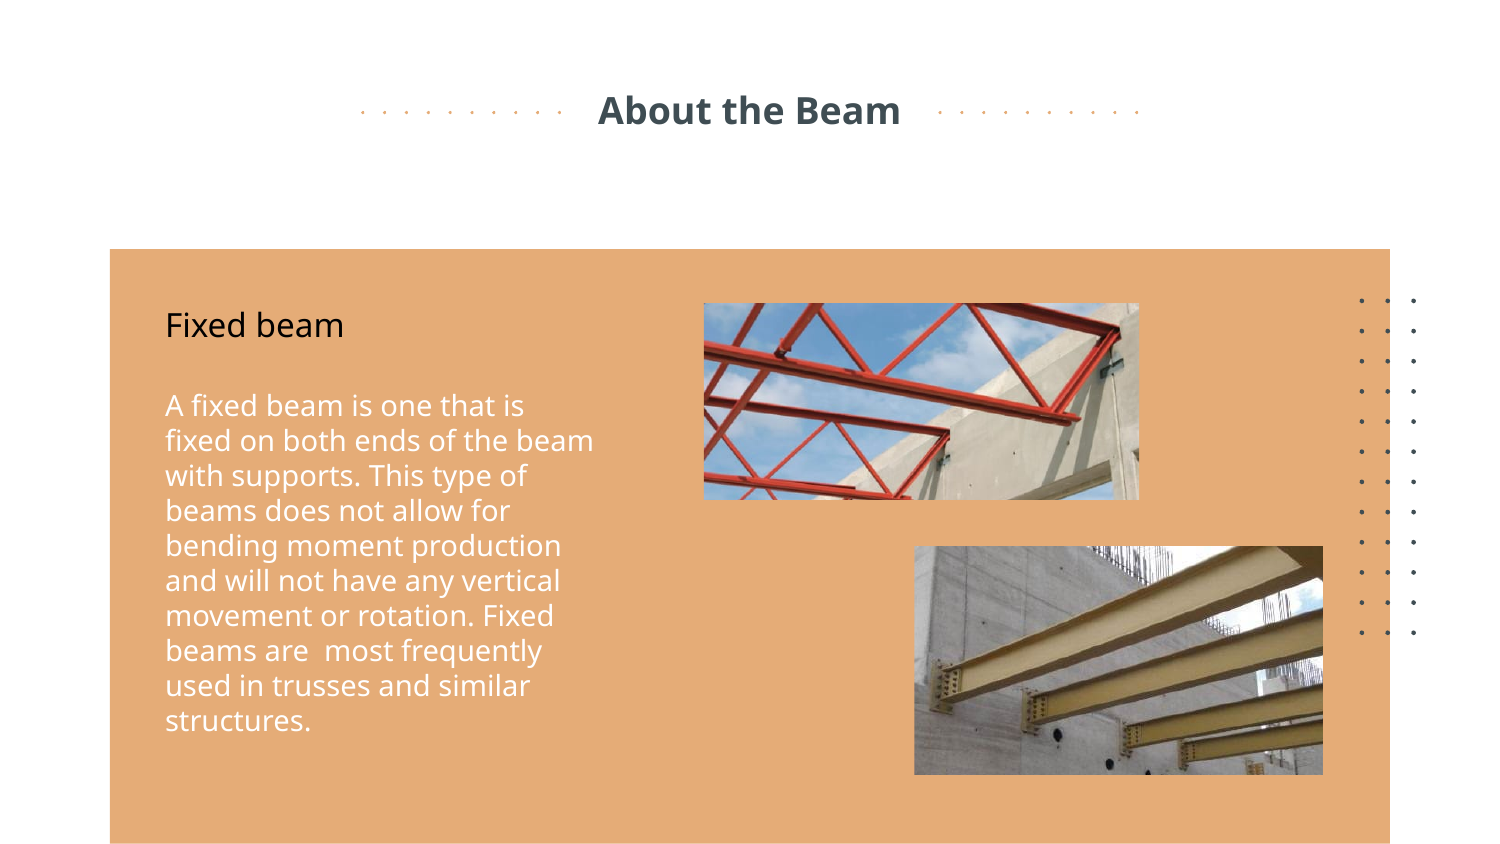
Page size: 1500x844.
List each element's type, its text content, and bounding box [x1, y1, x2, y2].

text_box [938, 110, 1140, 115]
title Fixed beam [149, 235, 611, 360]
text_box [360, 110, 562, 115]
picture [703, 303, 1140, 500]
list A fixed beam is one that is fixed on both ends of the beam with supports. This type of beams does not allow for bending moment production and will not have any vertical movement or rotation. Fixed beams are most frequently used in trusses and similar structures. [149, 372, 611, 745]
picture [914, 545, 1324, 775]
title About the Beam [278, 71, 1222, 166]
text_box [1358, 298, 1417, 636]
text_box [109, 249, 1390, 844]
